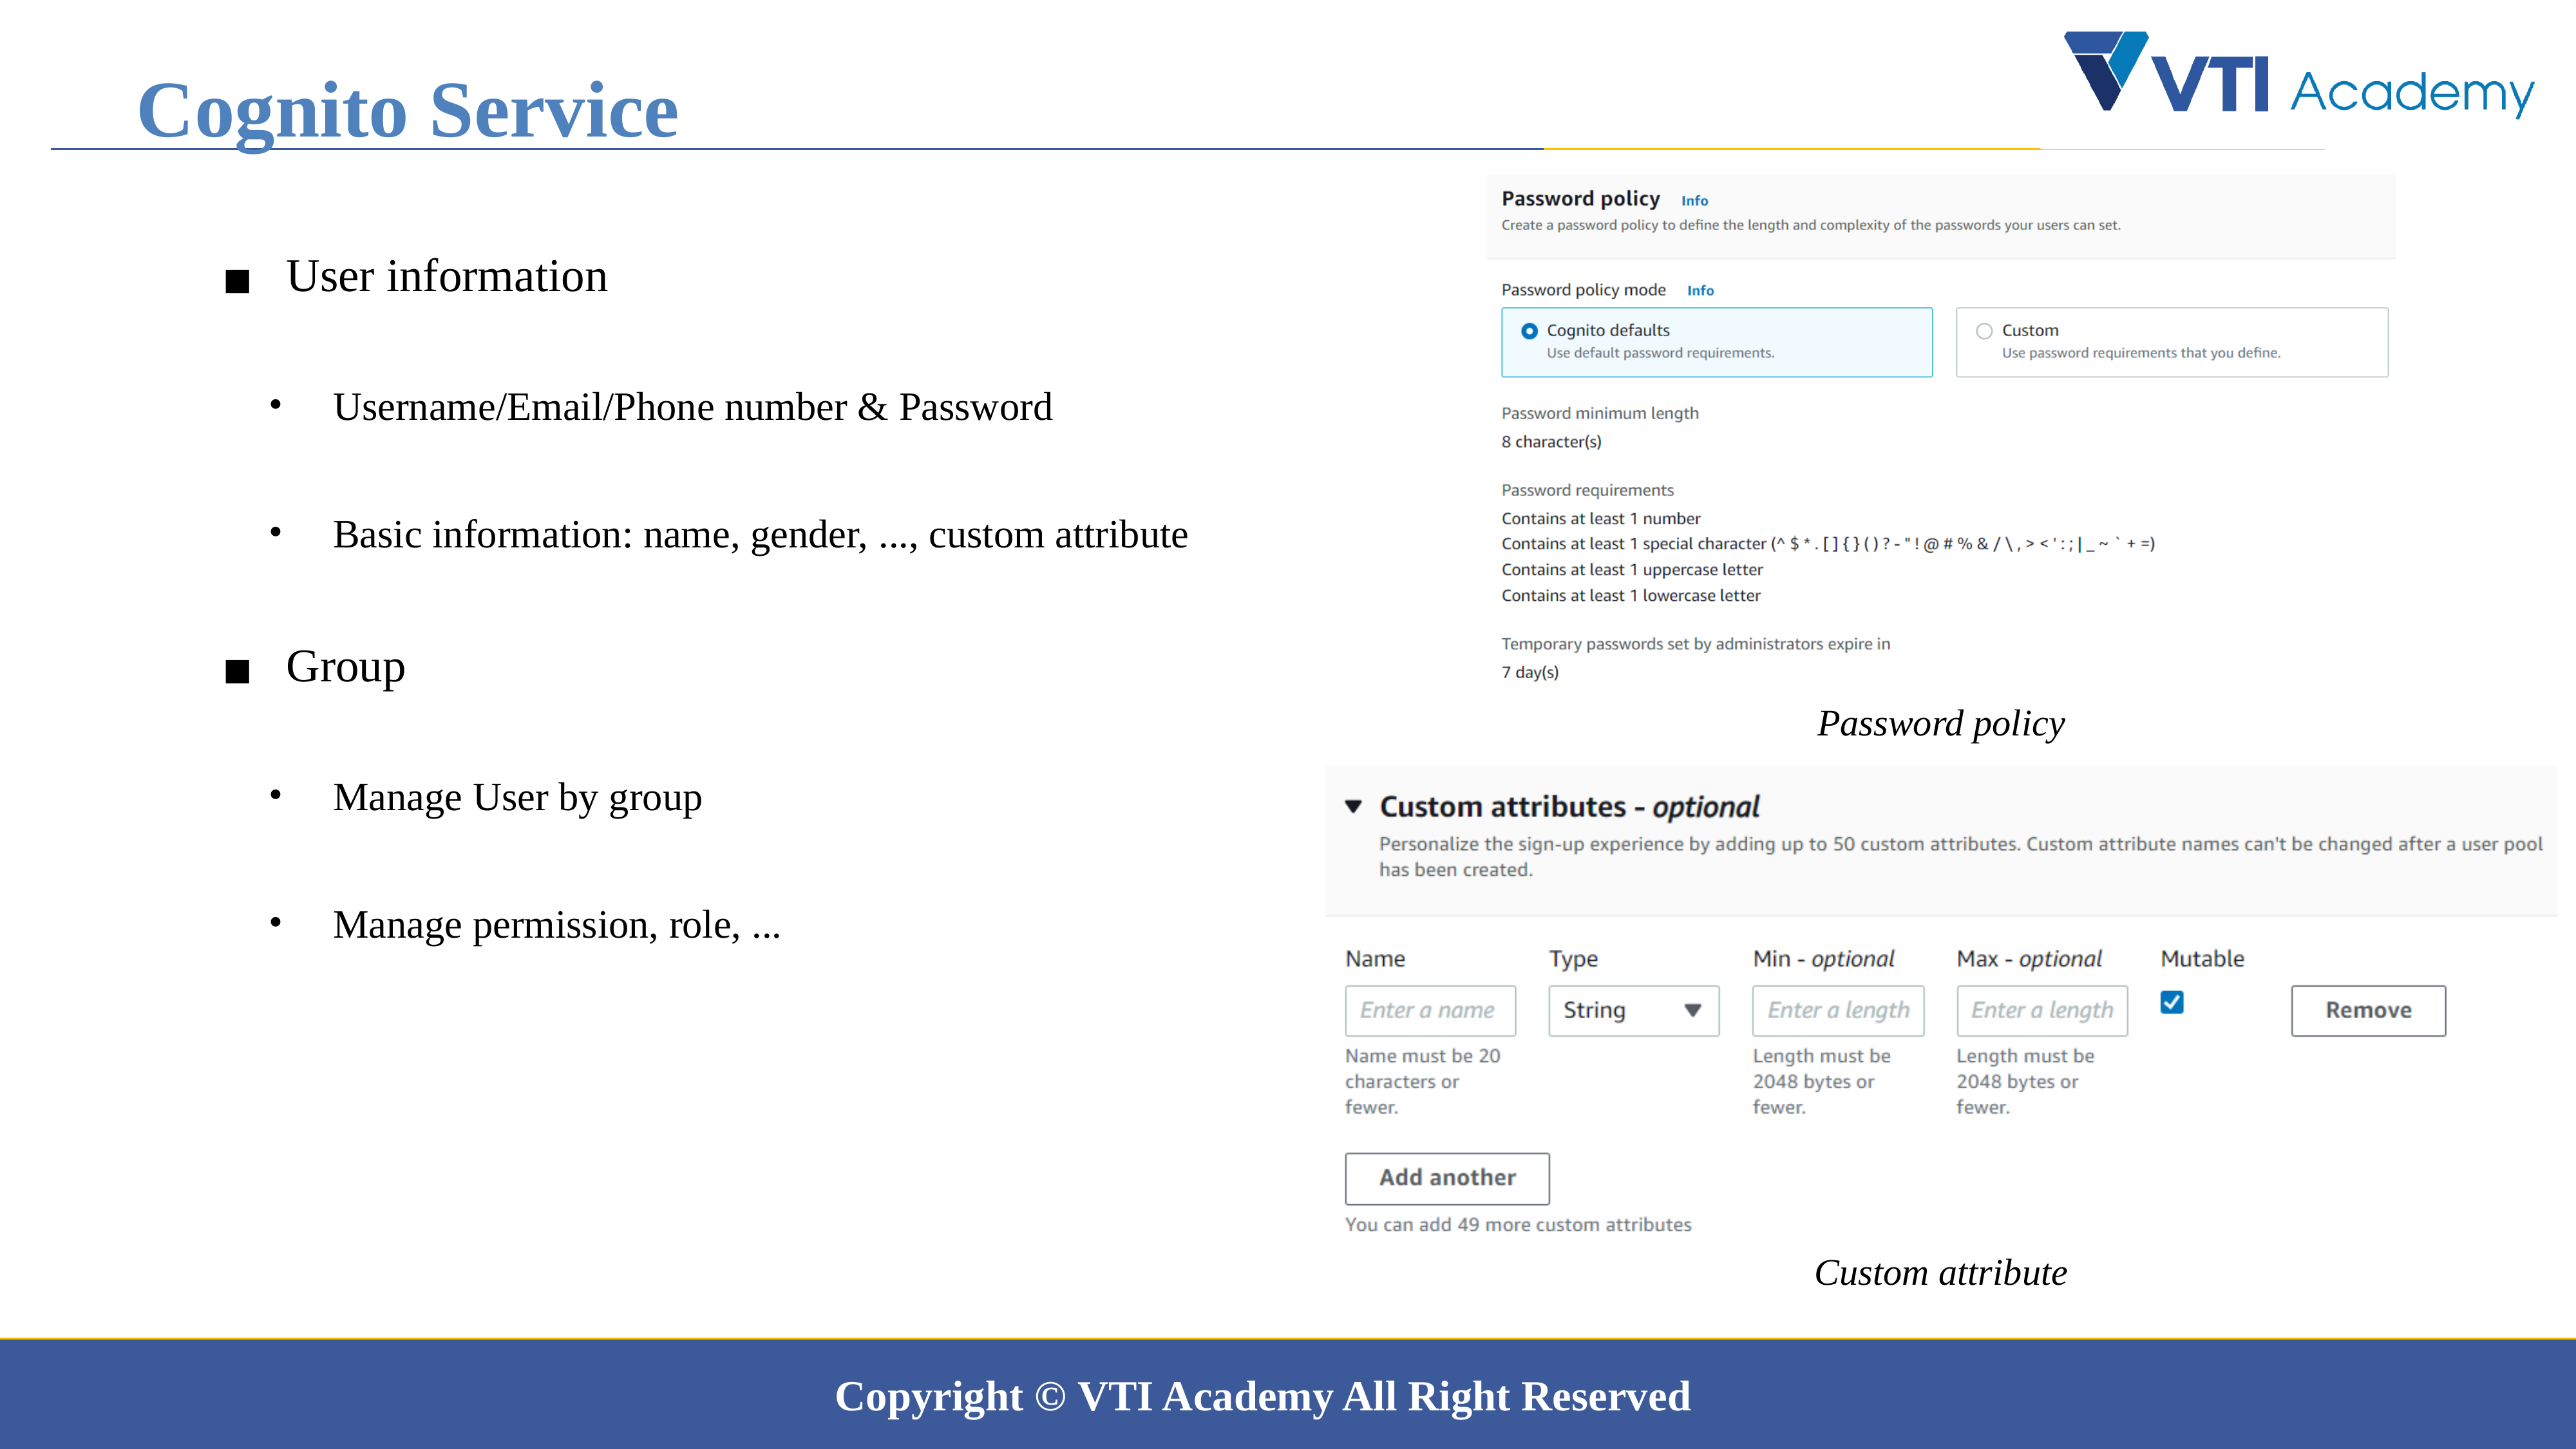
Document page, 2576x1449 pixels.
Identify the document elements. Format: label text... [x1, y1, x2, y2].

picture [1325, 766, 2558, 1244]
text_box Cognito Service [126, 60, 1116, 149]
text_box Password policy [1794, 699, 2088, 749]
picture [2034, 0, 2576, 149]
picture [1487, 175, 2396, 694]
text_box User information Username/Email/Phone number & Password Basic information: name, gender, ..., custom attribute Group Manage User by group Manage permission, role, ... [118, 240, 1235, 997]
text_box Custom attribute [1792, 1251, 2090, 1298]
